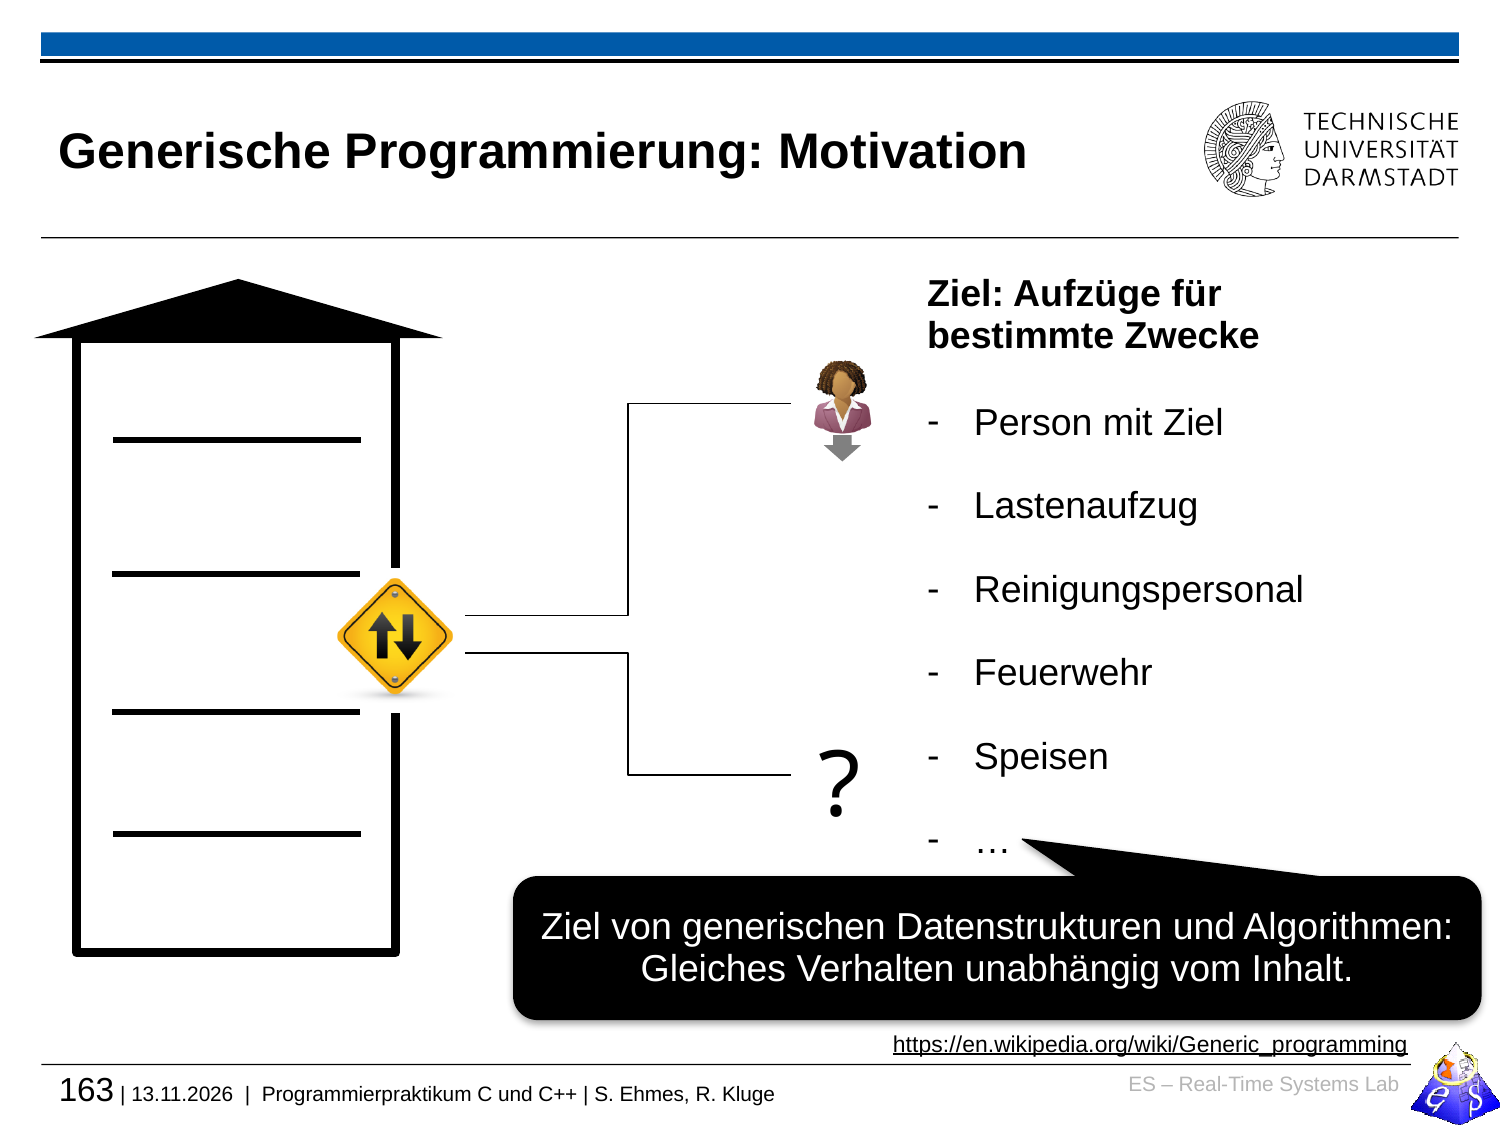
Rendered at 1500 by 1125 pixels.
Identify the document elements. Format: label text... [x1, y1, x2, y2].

text_box Ziel von generischen Datenstrukturen und Algorithmen: Gleiches Verhalten unabhängig vom Inhalt. [513, 838, 1482, 1021]
text_box ? [796, 727, 882, 845]
text_box Ziel: Aufzüge für bestimmte Zwecke Person mit Ziel Lastenaufzug Reinigungspersonal Feuerwehr Speisen … [912, 265, 1322, 869]
title Generische Programmierung: Motivation [58, 80, 1187, 218]
text_box [76, 339, 396, 953]
picture [1187, 84, 1483, 214]
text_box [464, 652, 792, 776]
picture [324, 568, 466, 714]
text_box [464, 403, 792, 616]
picture [1411, 1041, 1500, 1125]
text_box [812, 356, 876, 462]
text_box https://en.wikipedia.org/wiki/Generic_programming [679, 1024, 1430, 1065]
text_box [33, 278, 443, 339]
